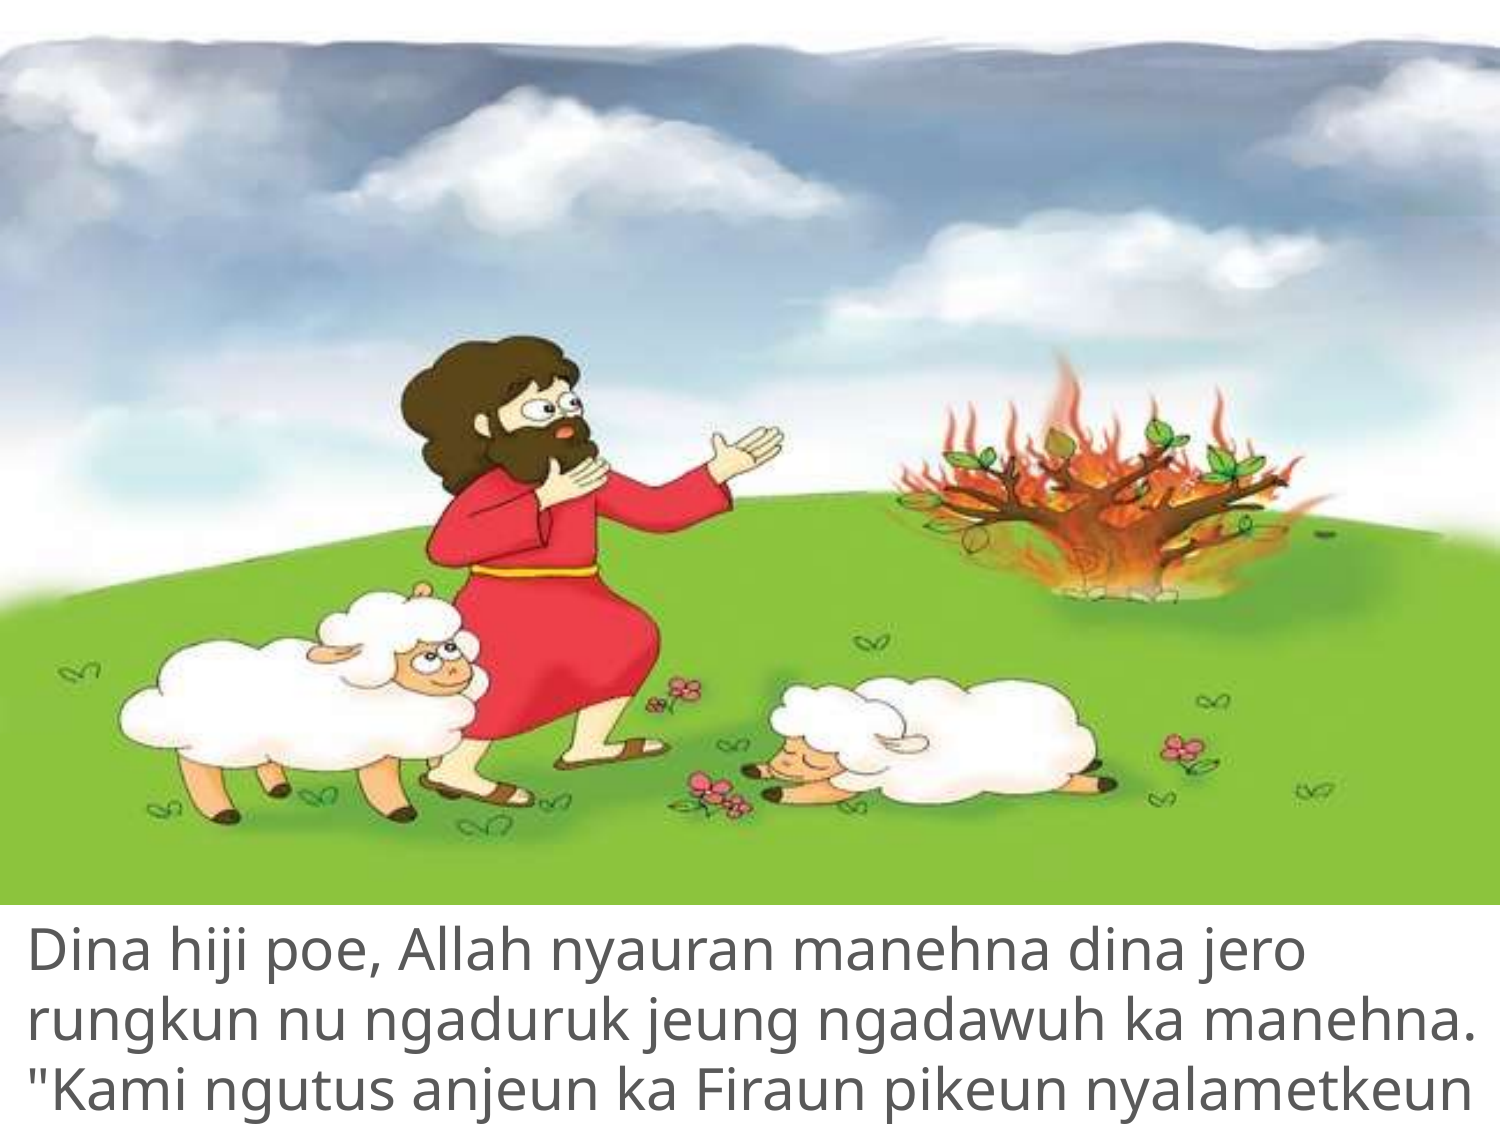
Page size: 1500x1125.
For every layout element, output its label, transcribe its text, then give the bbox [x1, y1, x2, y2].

picture [0, 0, 1500, 906]
text_box Dina hiji poe, Allah nyauran manehna dina jero rungkun nu ngaduruk jeung ngadawuh ka manehna. "Kami ngutus anjeun ka Firaun pikeun nyalametkeun umat Kami urang Israil ti Mesir." [11, 914, 1498, 1125]
